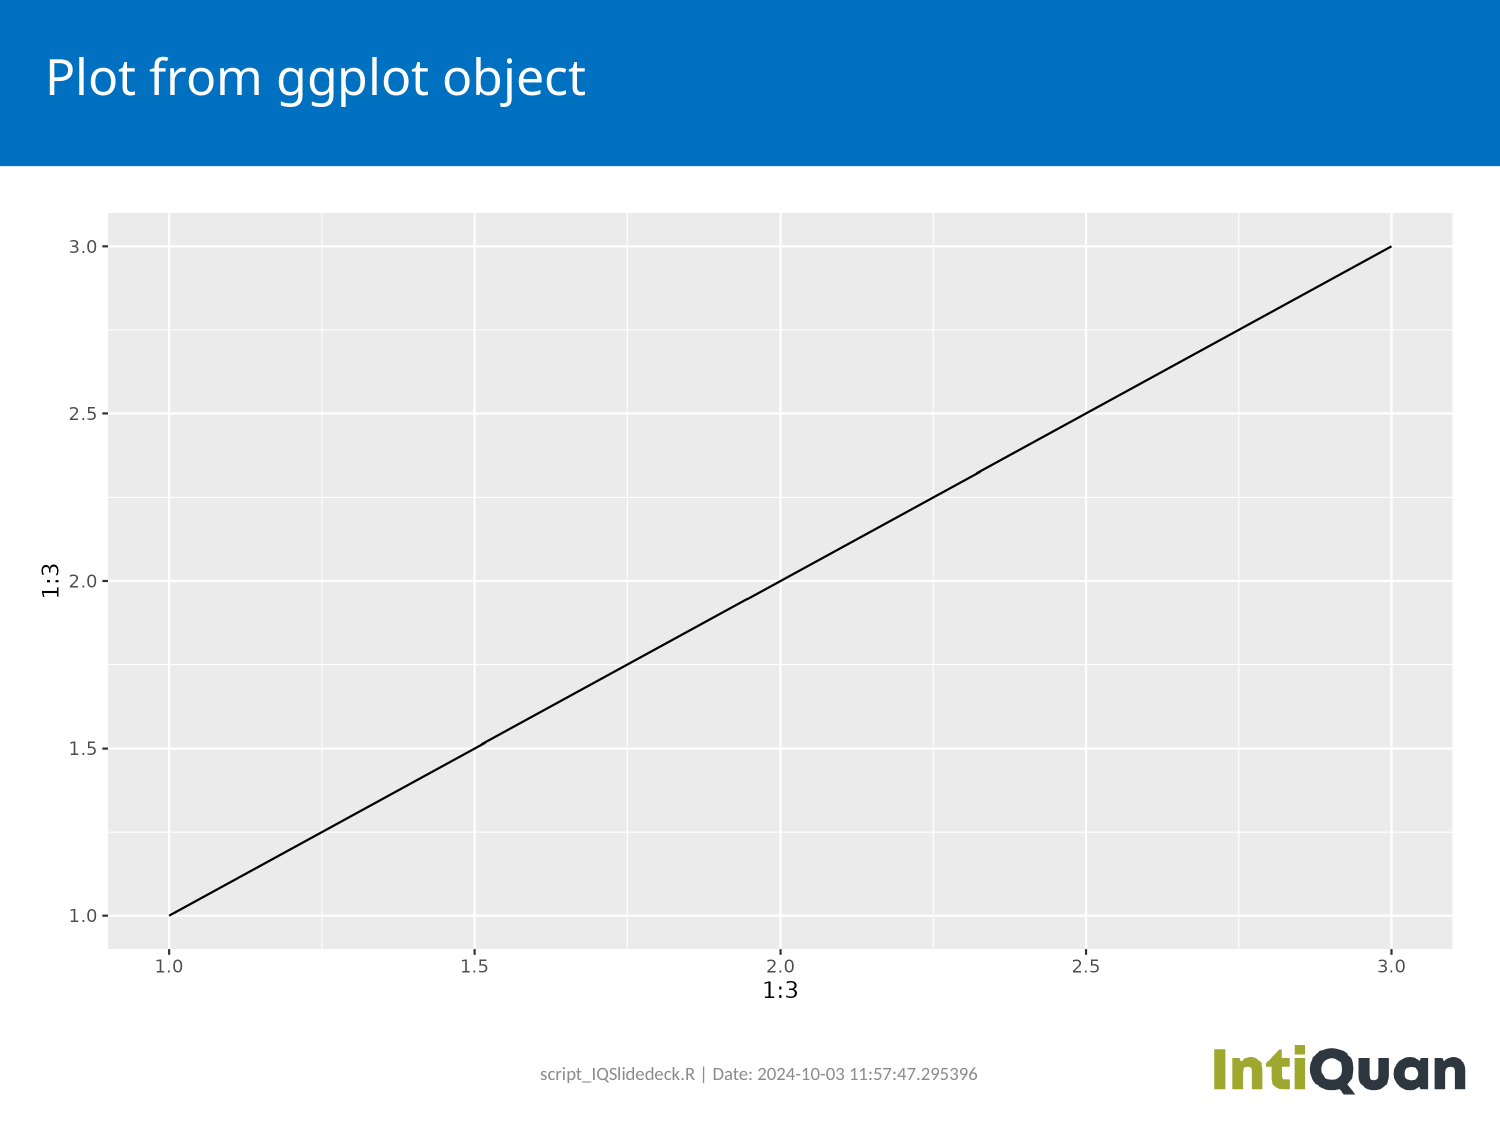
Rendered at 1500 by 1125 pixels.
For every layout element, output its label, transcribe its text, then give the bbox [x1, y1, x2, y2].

picture [1211, 1039, 1466, 1101]
title Plot from ggplot object [0, 0, 1500, 167]
footer script_IQSlidedeck.R | Date: 2024-10-03 11:57:47.295396 [323, 1042, 1194, 1103]
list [30, 201, 1465, 1014]
